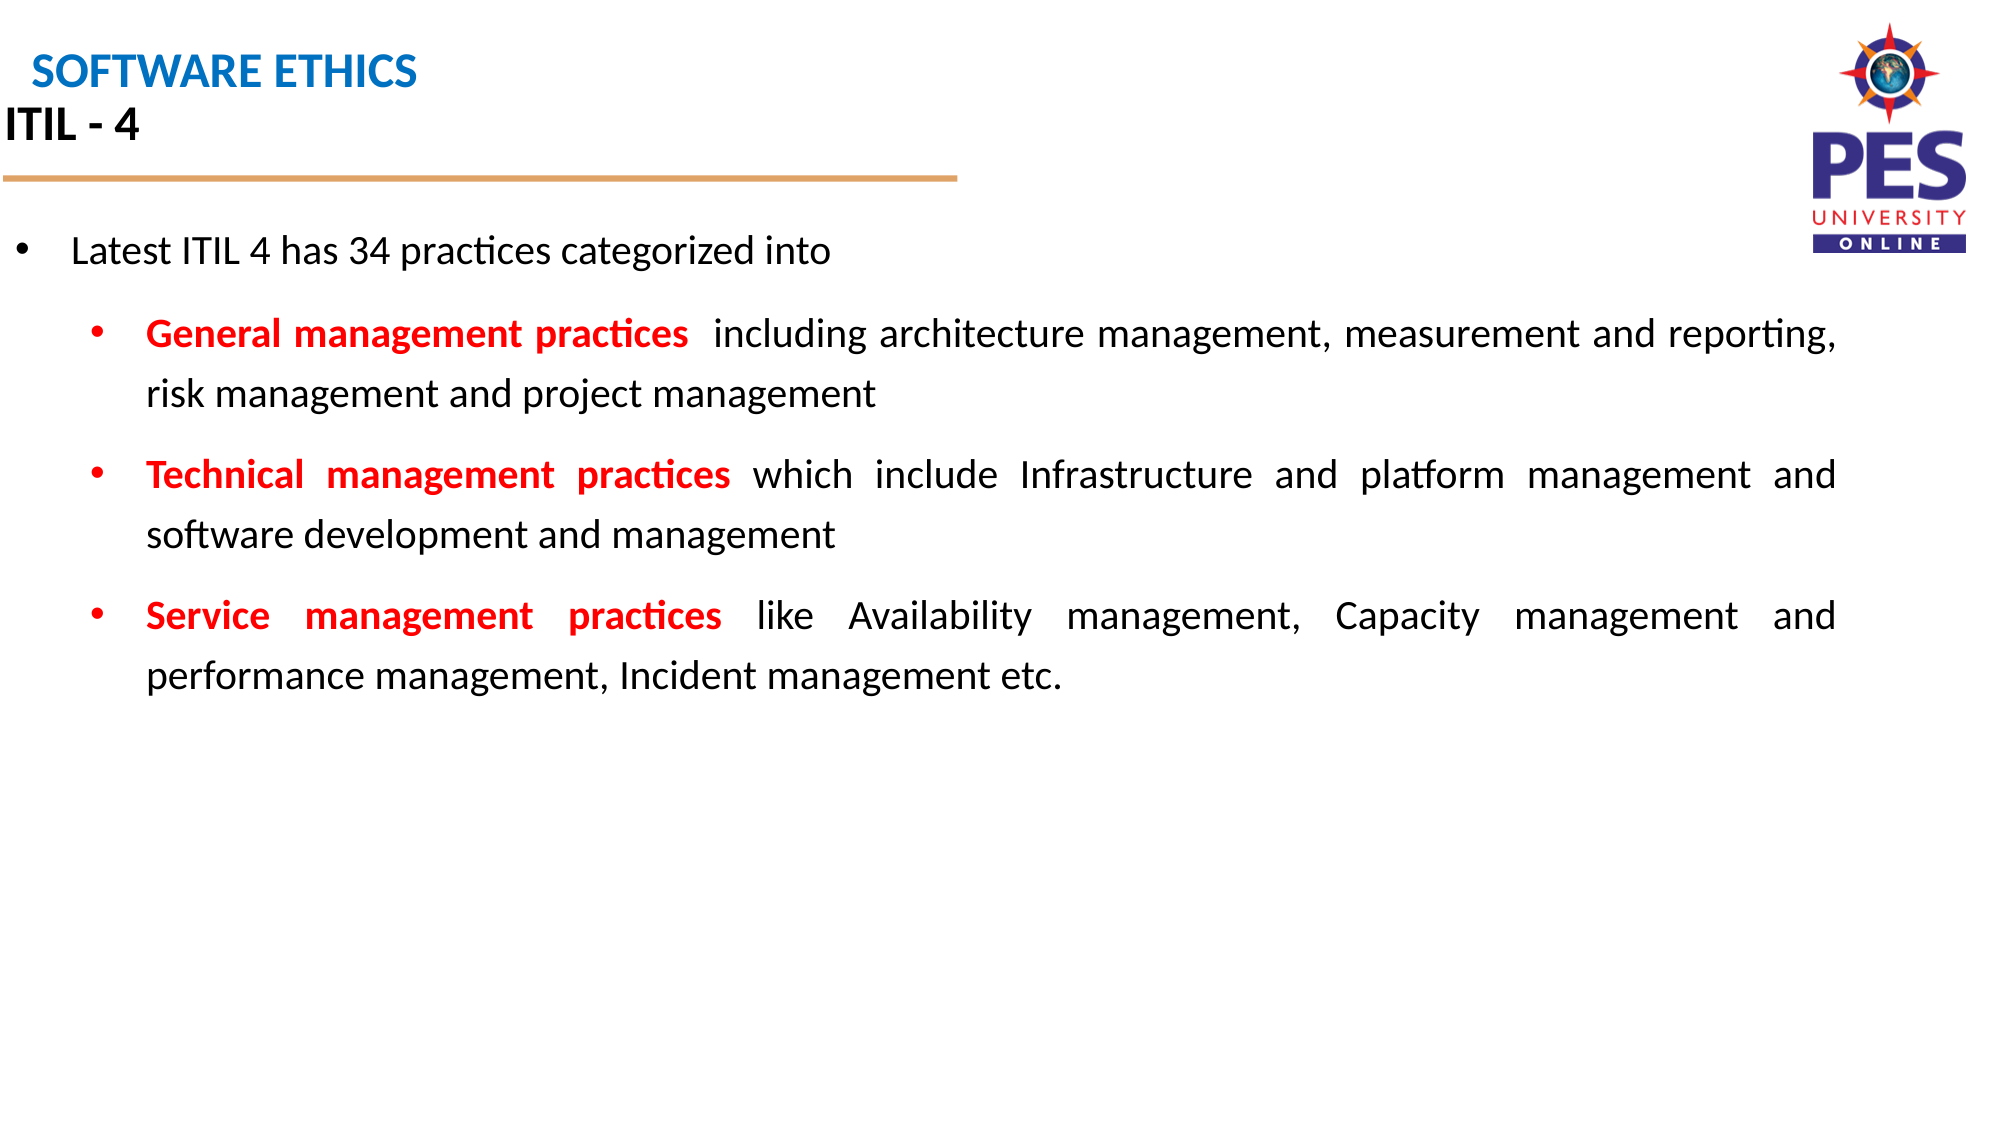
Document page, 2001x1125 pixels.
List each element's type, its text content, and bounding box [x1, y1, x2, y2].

text_box Latest ITIL 4 has 34 practices categorized into General management practices including architecture management, measurement and reporting, risk management and project management Technical management practices which include Infrastructure and platform management and software development and management Service management practices like Availability management, Capacity management and performance management, Incident management etc. [0, 211, 1853, 706]
text_box ITIL - 4 [0, 82, 213, 158]
picture [1813, 22, 1966, 253]
